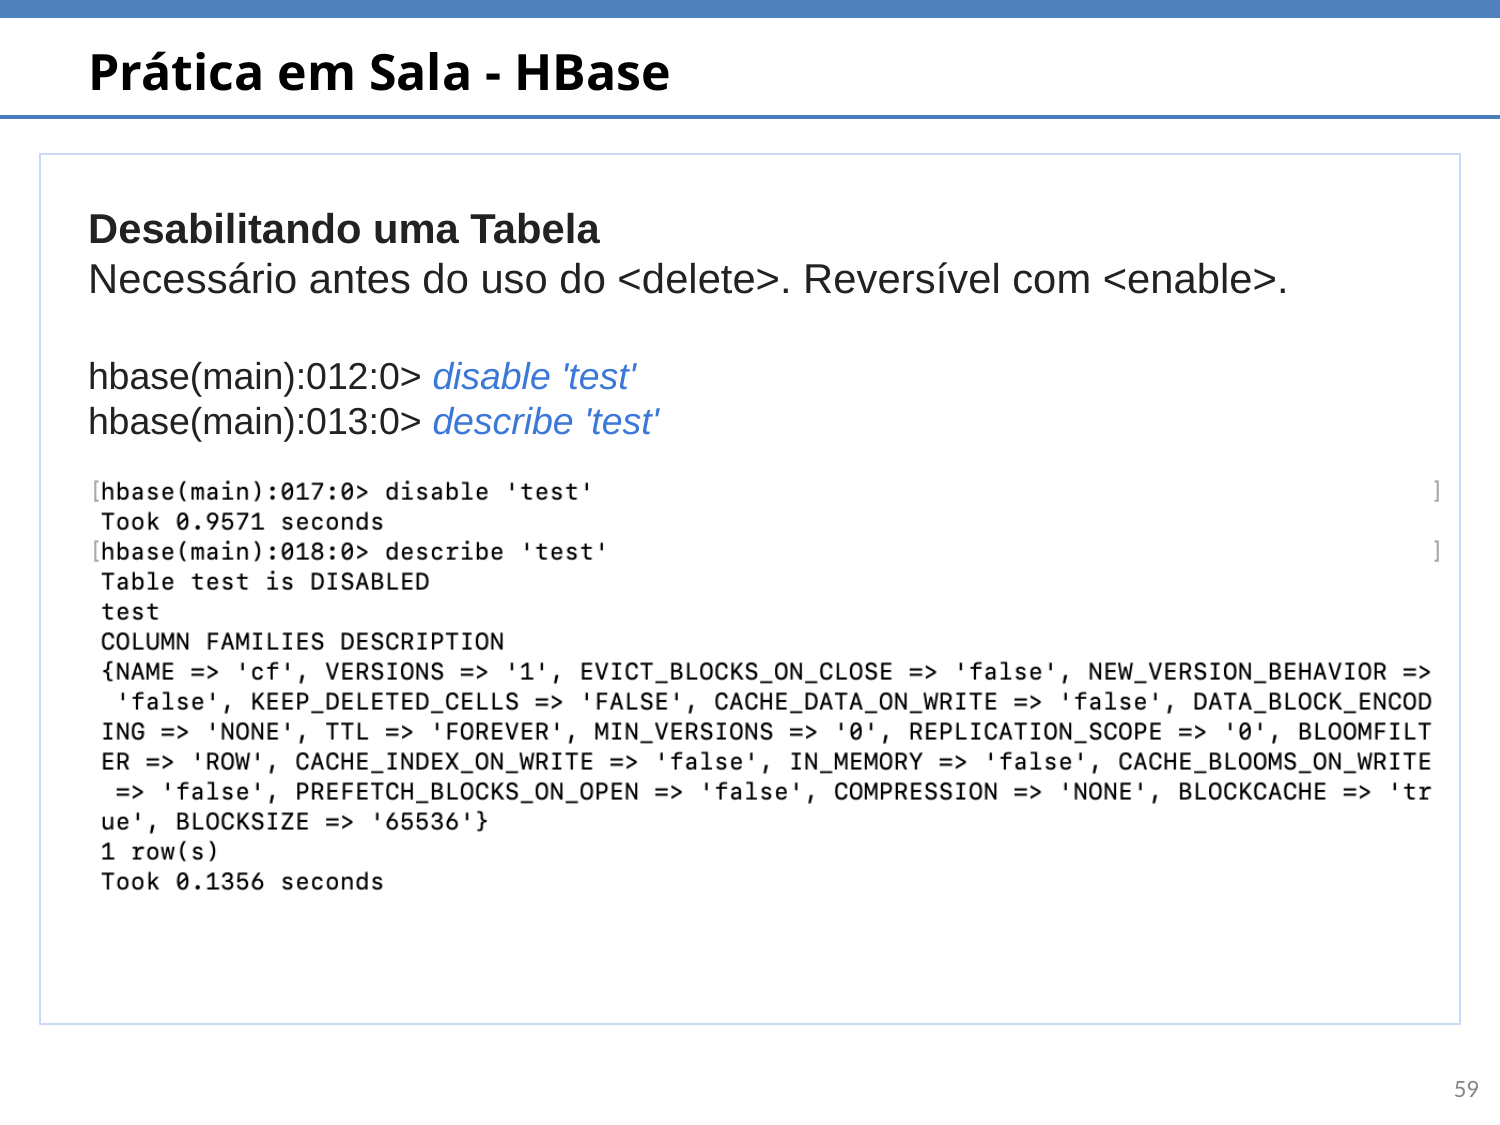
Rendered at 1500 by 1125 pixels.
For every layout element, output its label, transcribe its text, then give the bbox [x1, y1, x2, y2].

title Prática em Sala - HBase [73, 39, 1424, 115]
slide_number ‹#› [1373, 1057, 1495, 1118]
text_box [39, 154, 1461, 1025]
text_box Desabilitando uma Tabela Necessário antes do uso do <delete>. Reversível com <enable>. hbase(main):012:0> disable 'test' hbase(main):013:0> describe 'test' [73, 187, 1424, 993]
picture [89, 474, 1441, 896]
